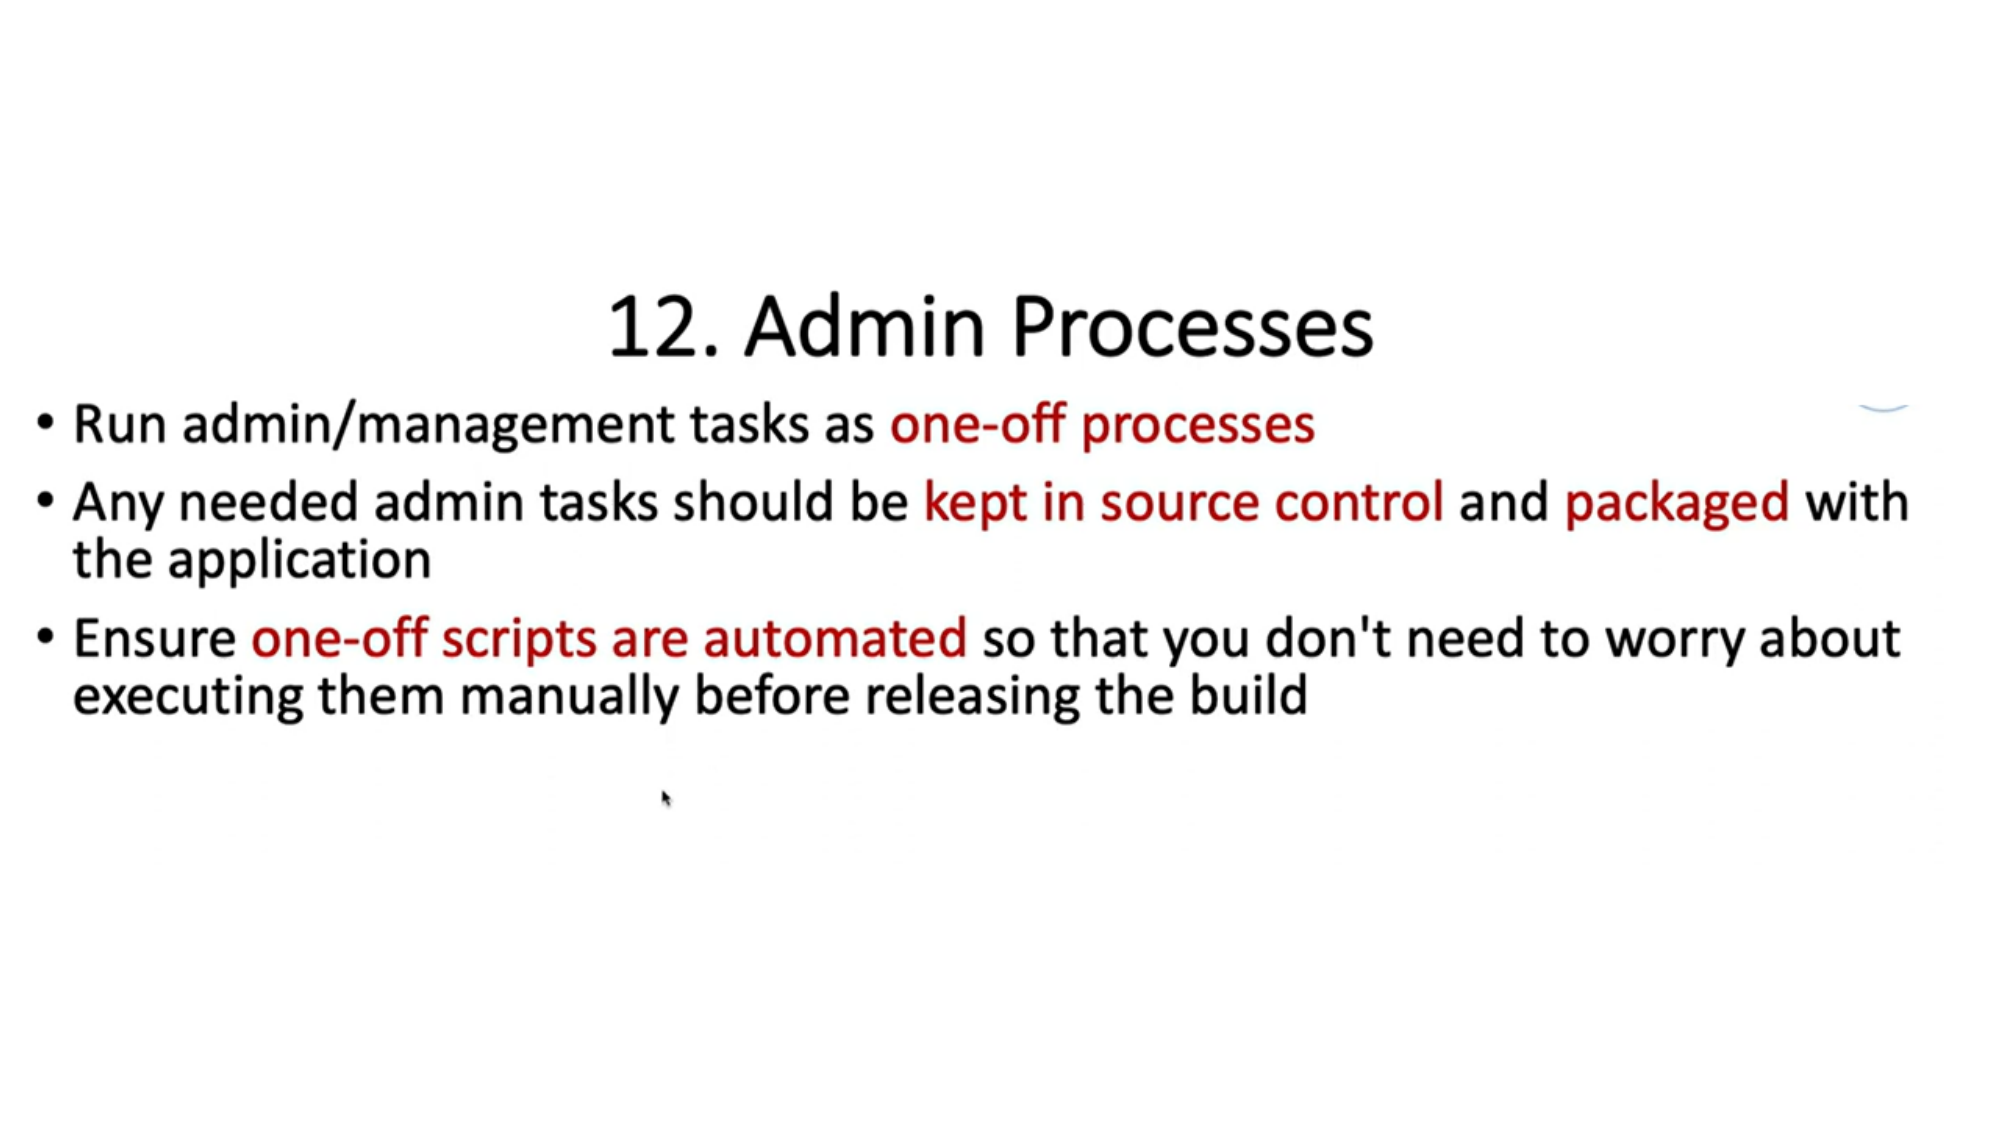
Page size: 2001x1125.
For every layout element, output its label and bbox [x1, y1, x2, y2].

picture [20, 260, 1979, 865]
